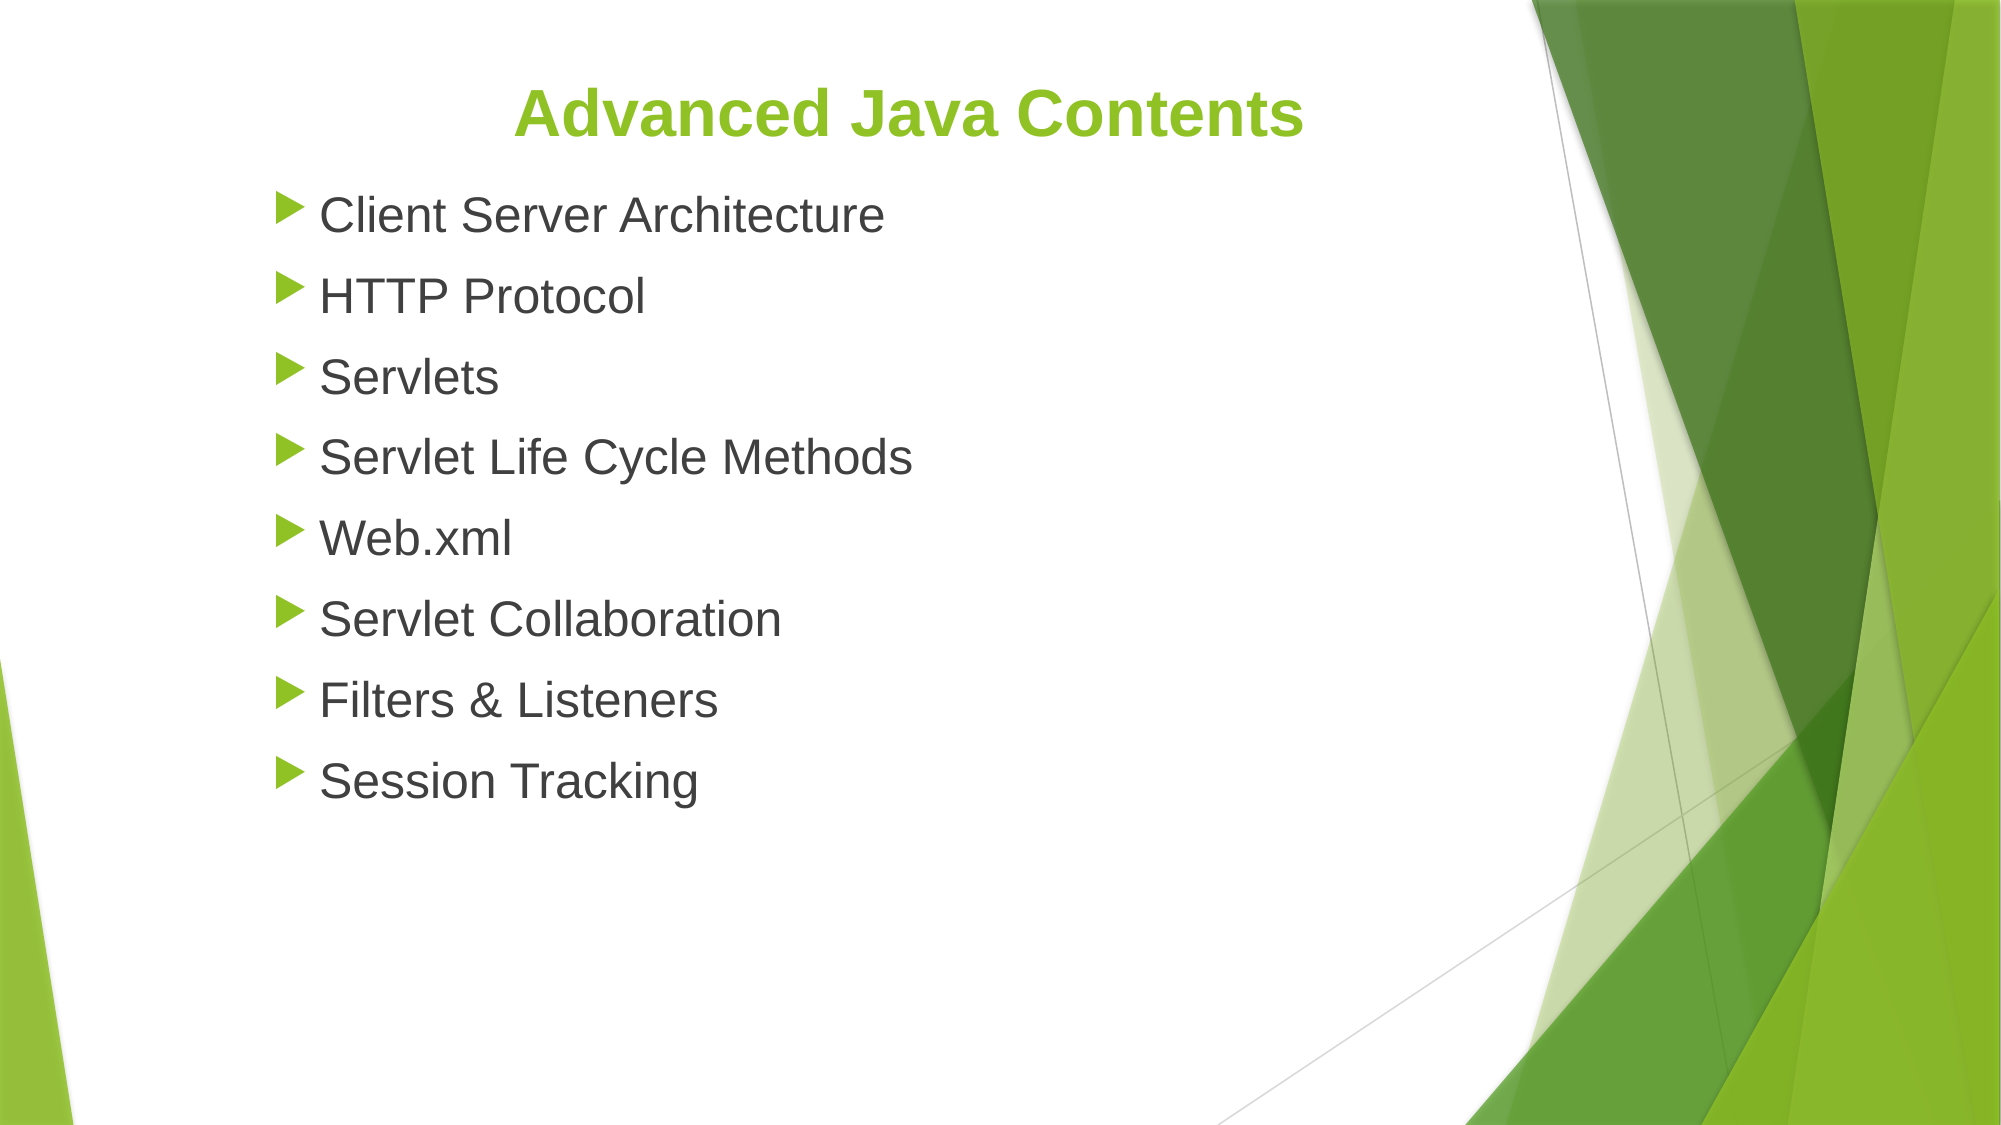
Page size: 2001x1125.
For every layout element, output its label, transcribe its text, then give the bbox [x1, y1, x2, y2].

list Client Server Architecture HTTP Protocol Servlets Servlet Life Cycle Methods Web.xml Servlet Collaboration Filters & Listeners Session Tracking [182, 174, 1533, 1063]
title Advanced Java Contents [498, 62, 1425, 174]
